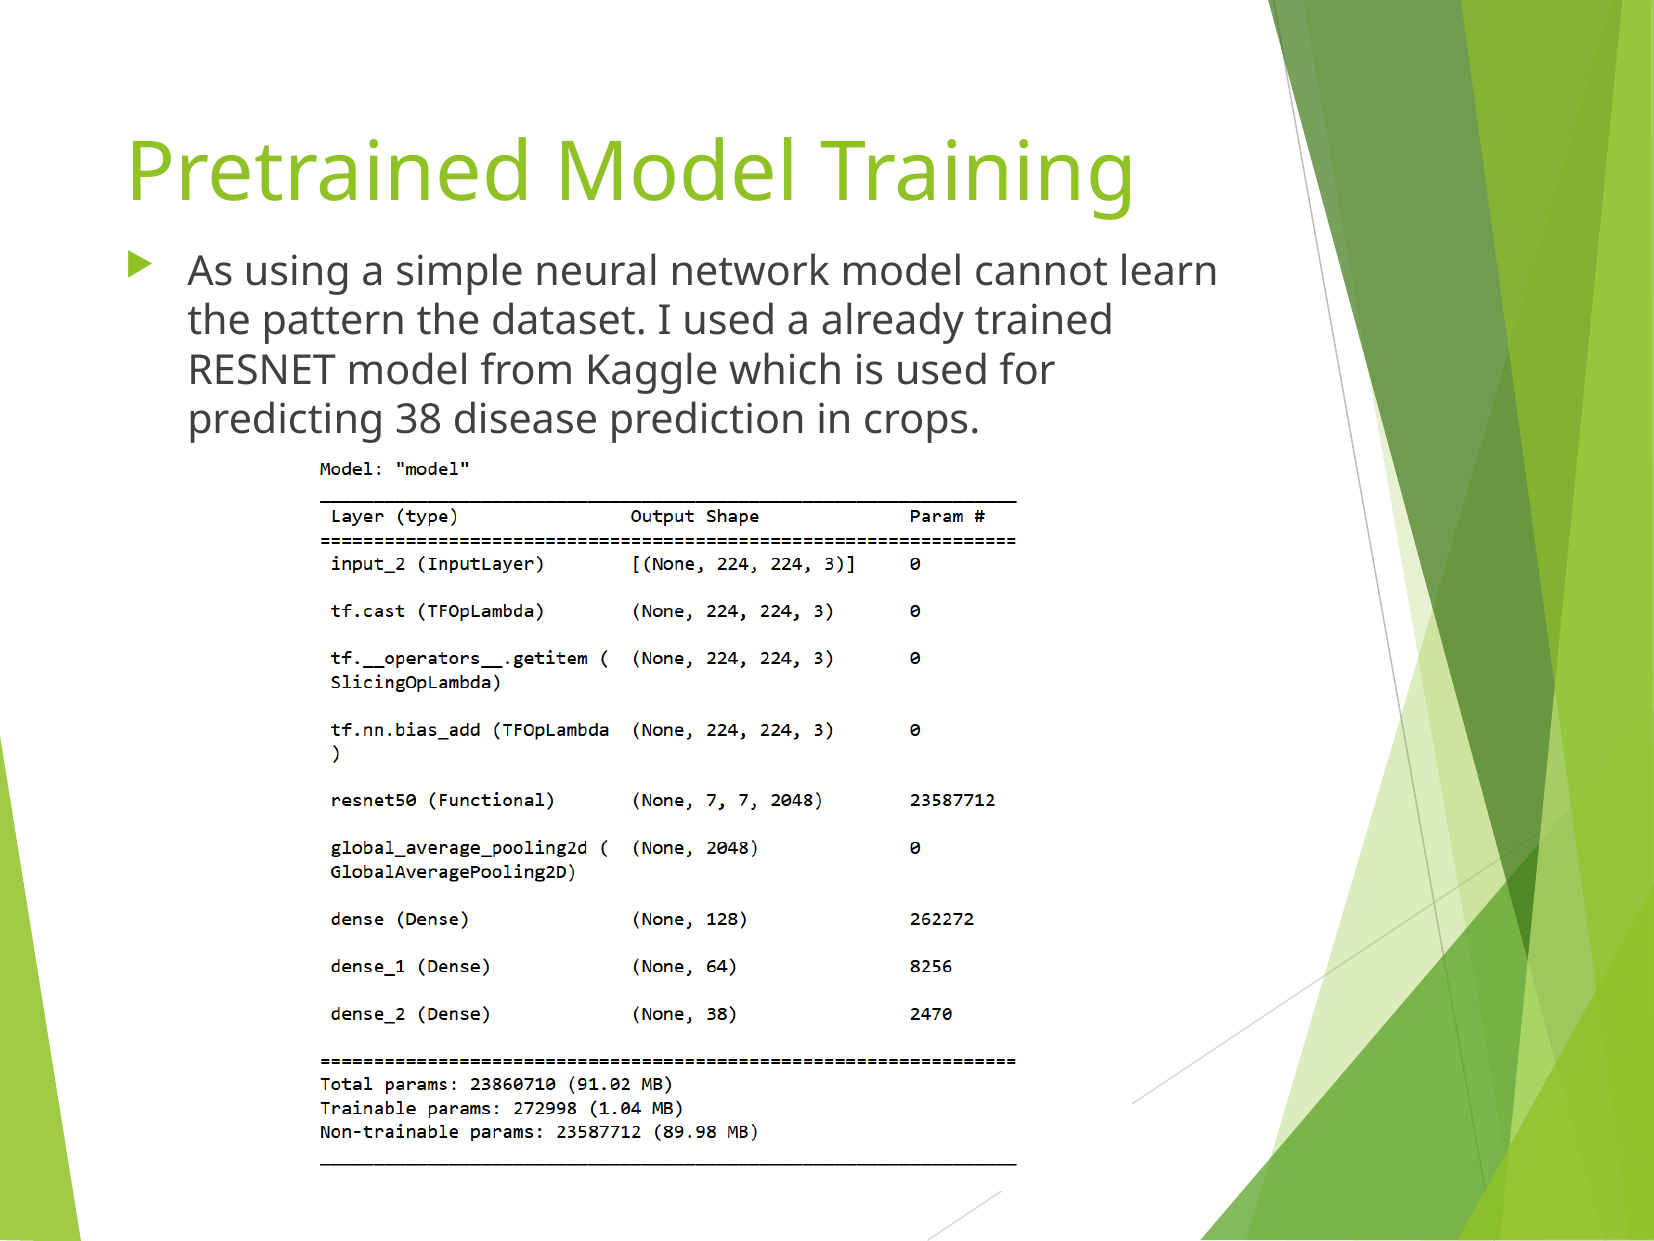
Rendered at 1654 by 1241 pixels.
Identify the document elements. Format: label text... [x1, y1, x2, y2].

picture [312, 455, 1132, 1191]
list As using a simple neural network model cannot learn the pattern the dataset. I used a already trained RESNET model from Kaggle which is used for predicting 38 disease prediction in crops. [110, 236, 1259, 938]
title Pretrained Model Training [110, 110, 1259, 236]
